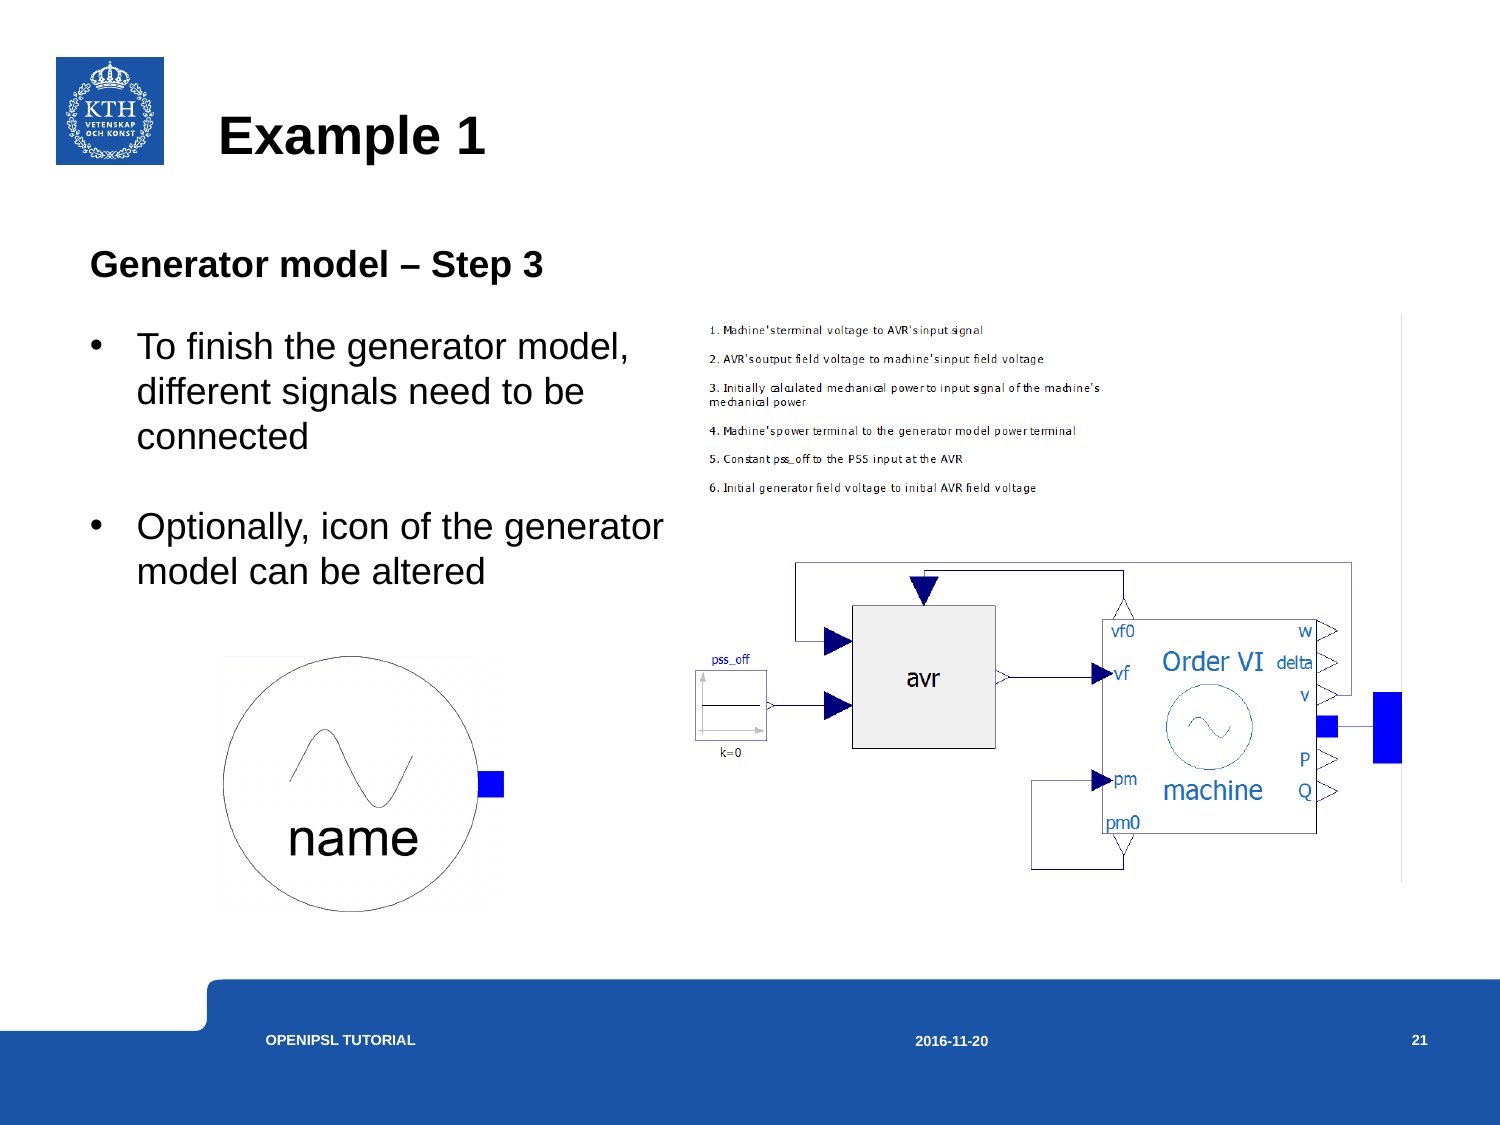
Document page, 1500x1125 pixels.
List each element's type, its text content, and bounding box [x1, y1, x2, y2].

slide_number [915, 1031, 1266, 1092]
picture [690, 314, 1402, 883]
footer OpenIPSL Tutorial [265, 1030, 741, 1091]
text_box Generator model – Step 3 [74, 232, 1056, 293]
text_box To finish the generator model, different signals need to be connected Optionally, icon of the generator model can be altered [74, 314, 687, 600]
title Example 1 [218, 55, 1447, 166]
picture [223, 656, 504, 913]
slide_number 21 [1340, 1030, 1428, 1091]
